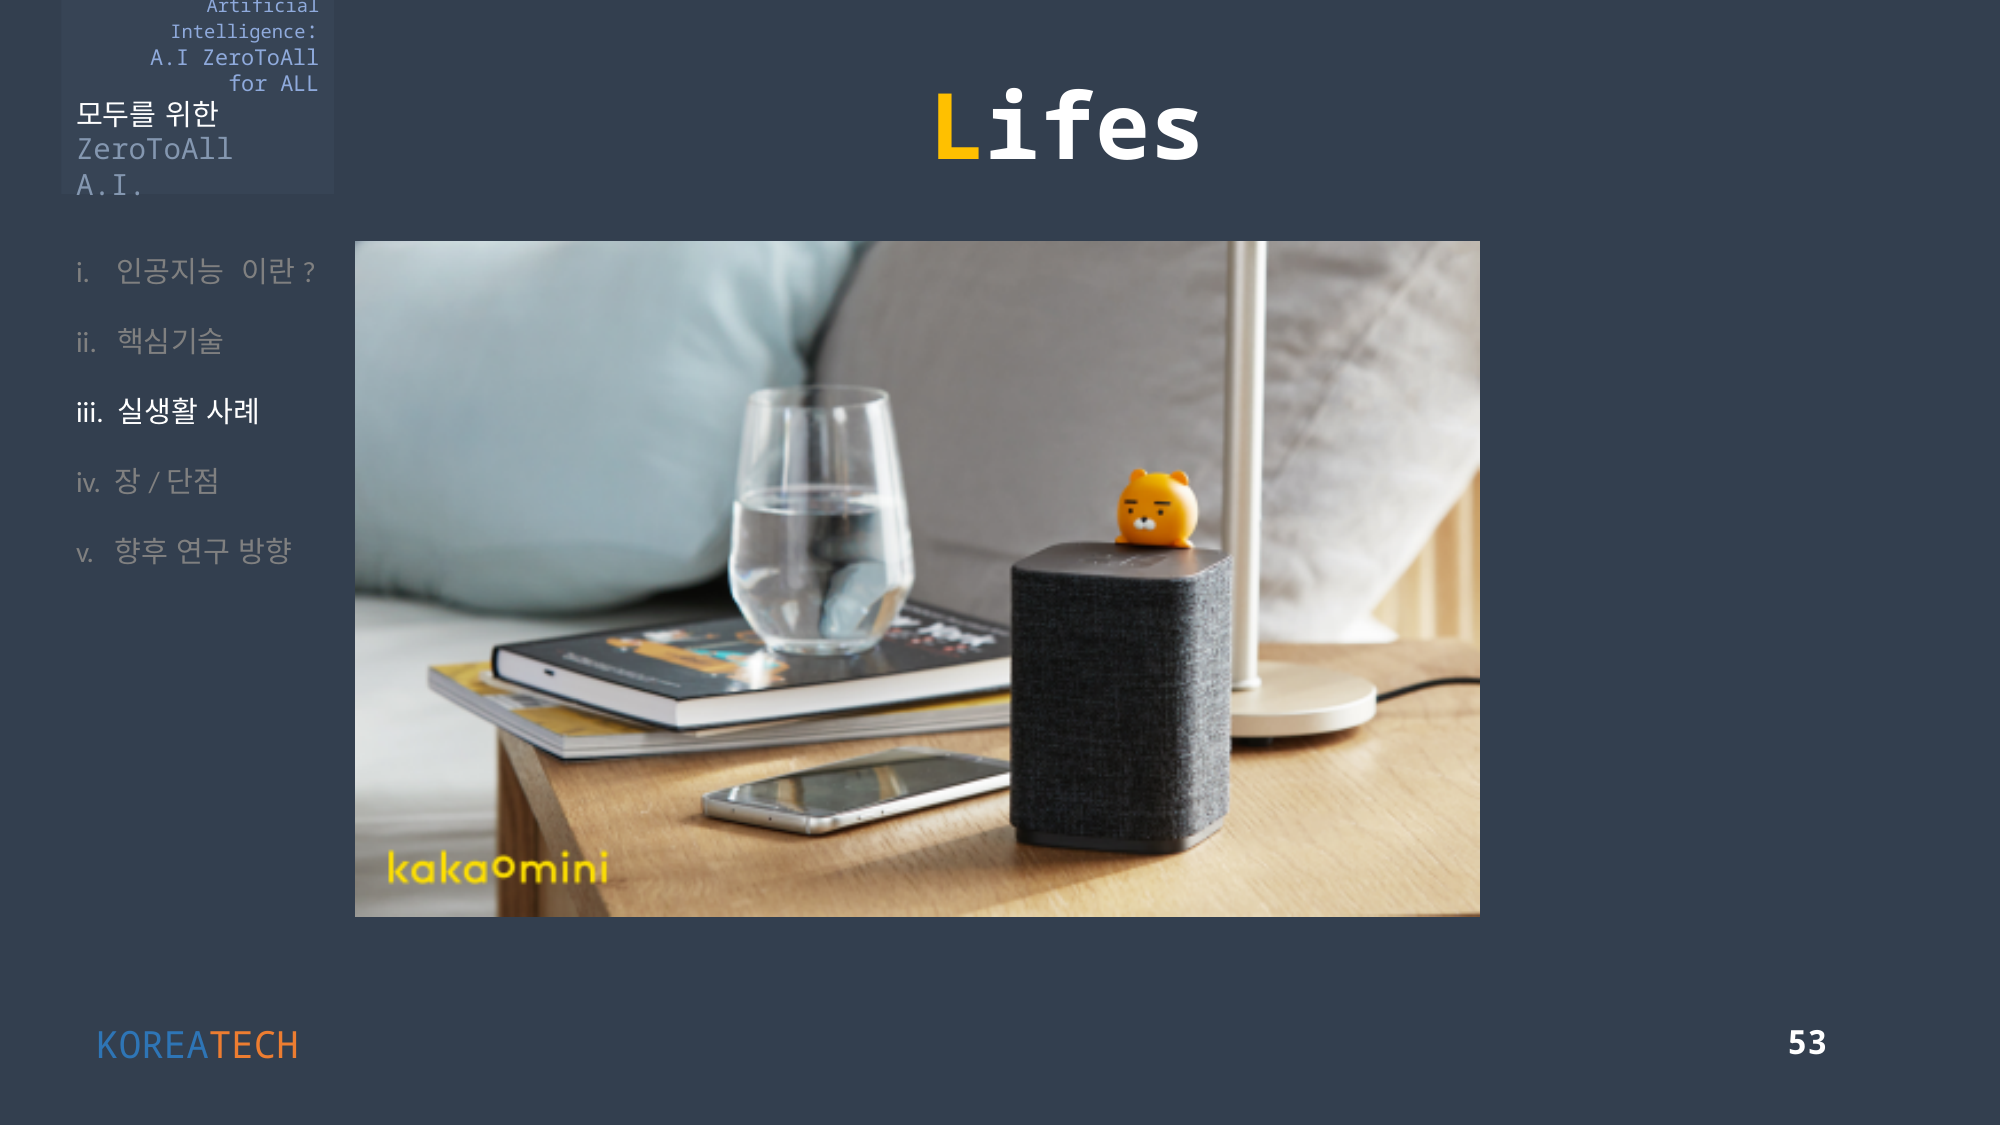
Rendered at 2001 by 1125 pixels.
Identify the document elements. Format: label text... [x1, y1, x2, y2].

text_box KOREATECH [81, 1013, 314, 1074]
slide_number 53 [1412, 1013, 1863, 1074]
text_box i. 인공지능 이란? ii. 핵심기술 iii. 실생활 사례 iv. 장/단점 v. 향후 연구 방향 [60, 222, 335, 599]
text_box Lifes [805, 52, 1331, 195]
text_box Artificial Intelligence: A.I ZeroToAll for ALL 모두를 위한 ZeroToAll A.I. [60, 0, 335, 195]
picture [355, 241, 1480, 917]
